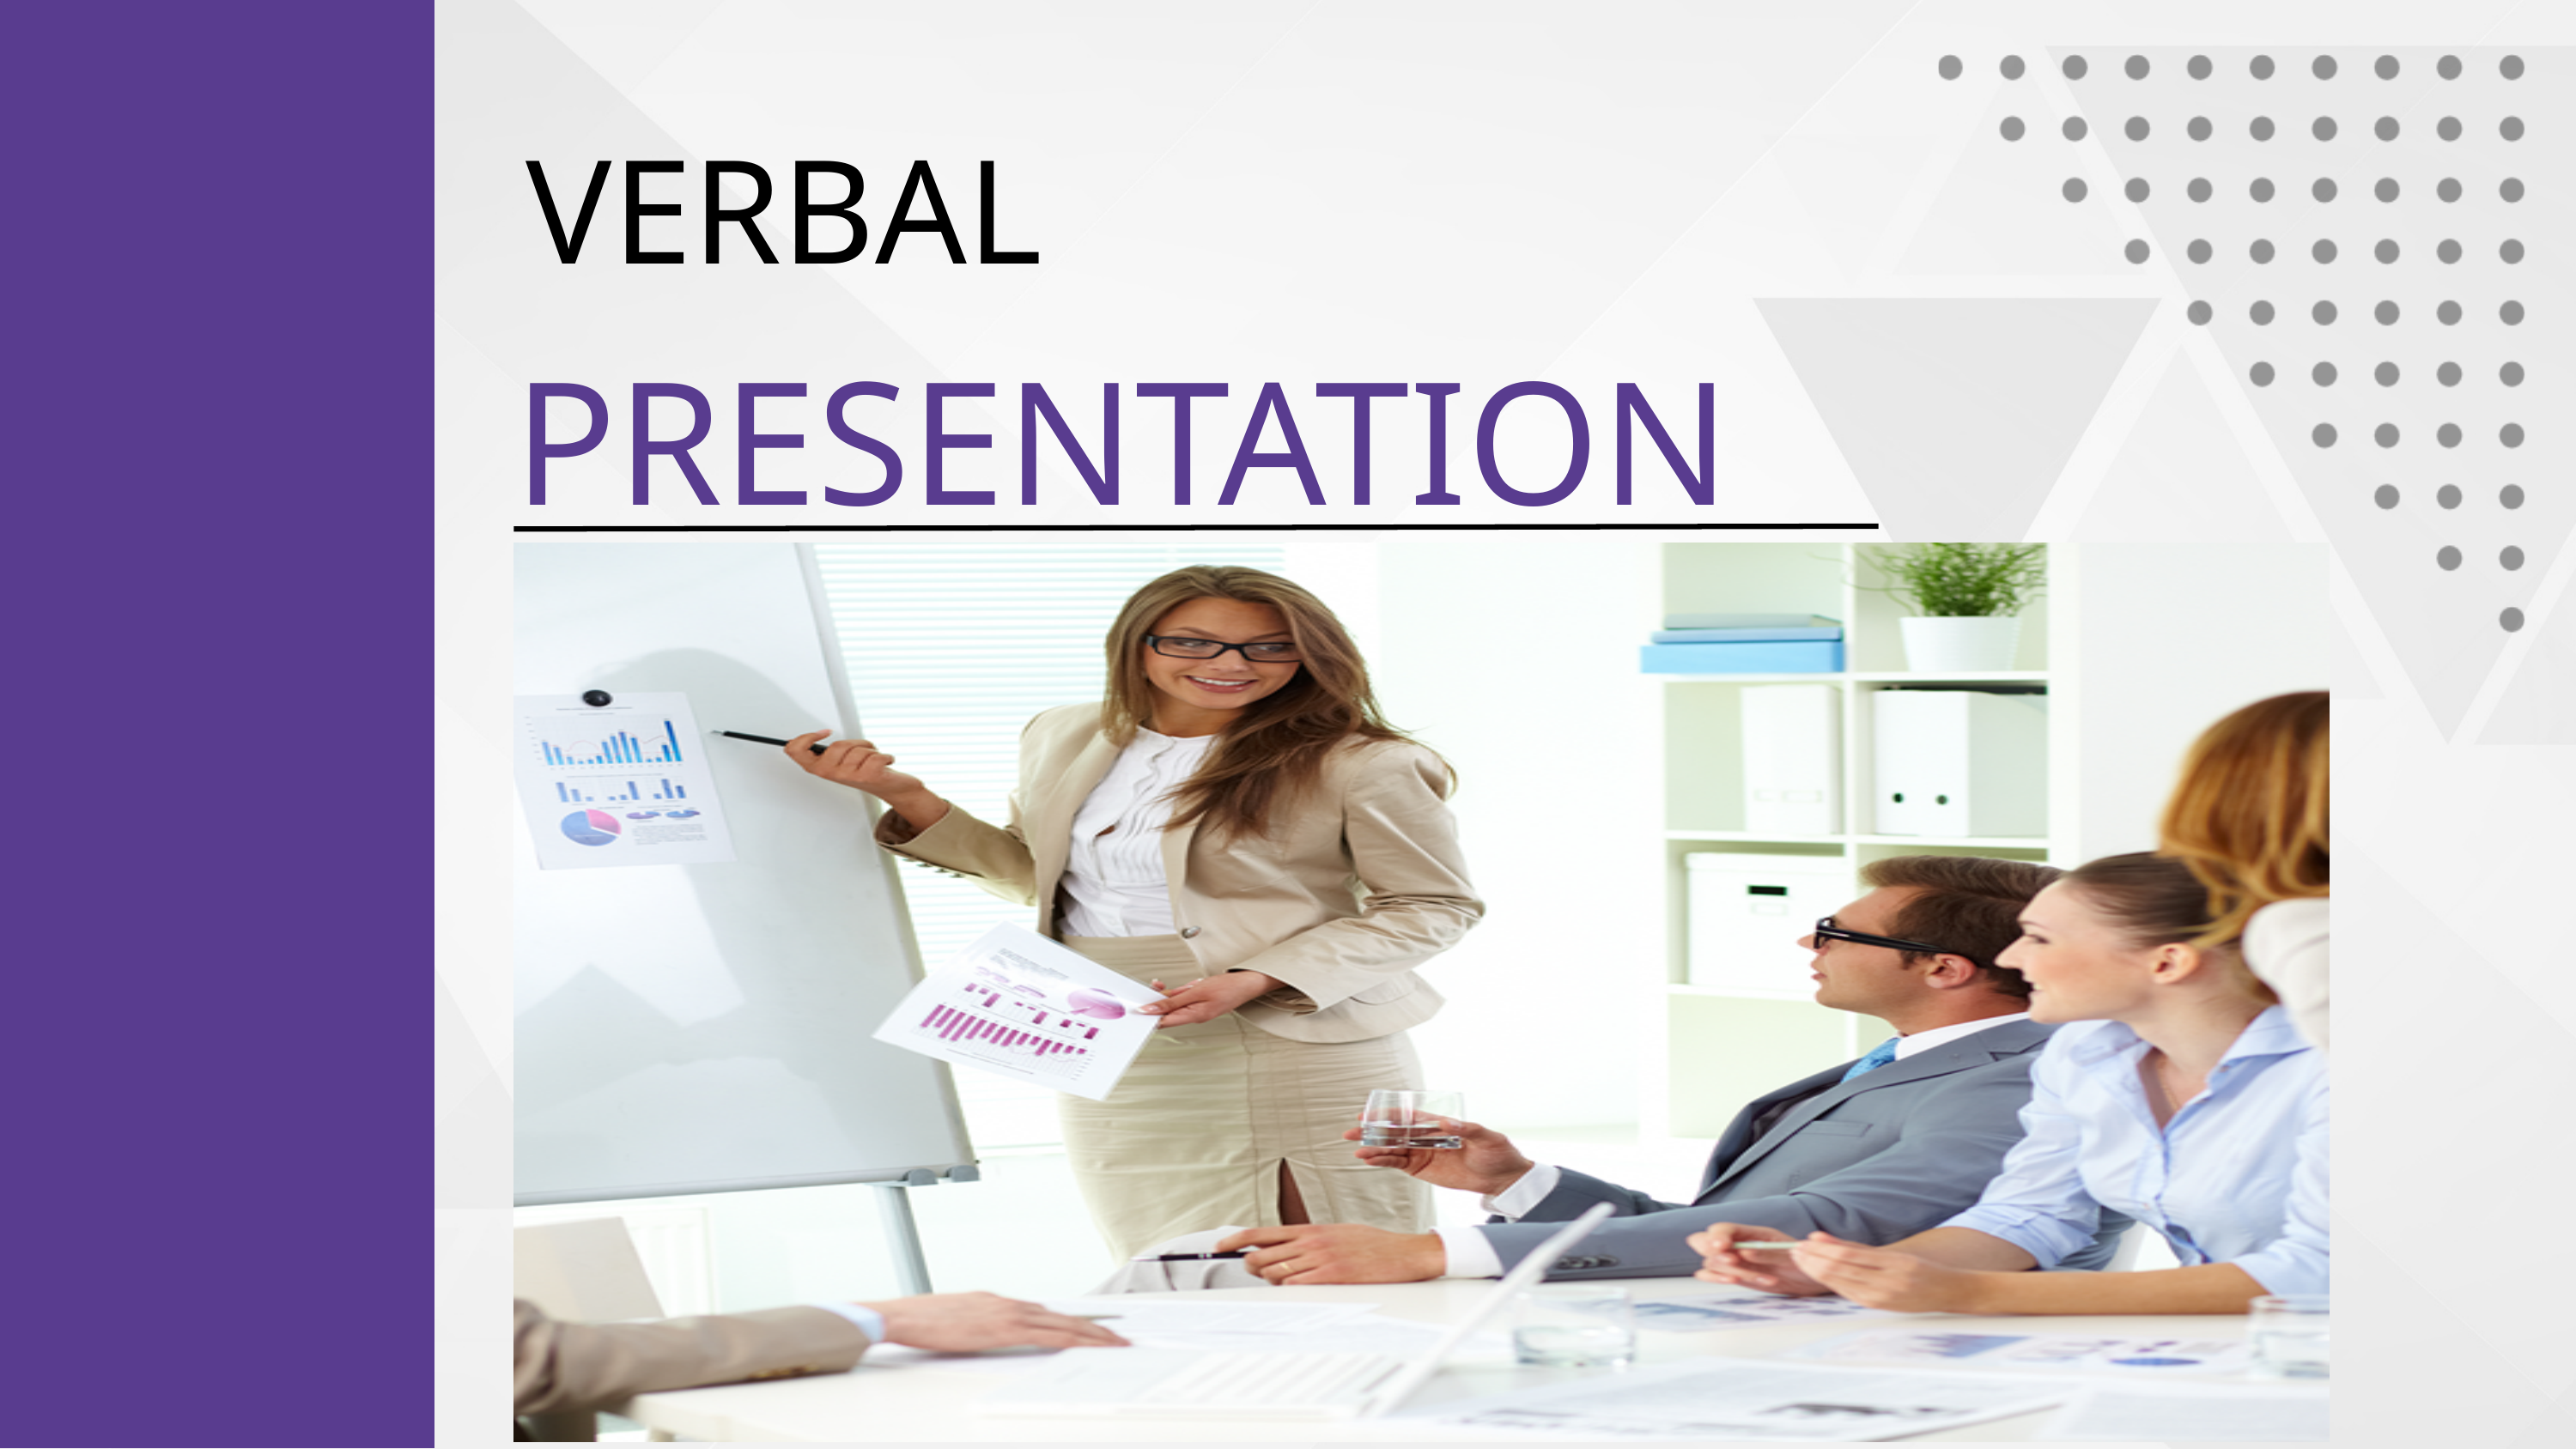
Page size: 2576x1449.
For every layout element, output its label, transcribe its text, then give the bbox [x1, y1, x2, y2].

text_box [0, 0, 435, 1449]
picture [513, 543, 2330, 1442]
text_box PRESENTATION [513, 300, 1938, 540]
text_box [1938, 54, 2525, 634]
text_box [436, 0, 2576, 1449]
text_box VERBAL [526, 91, 1543, 293]
